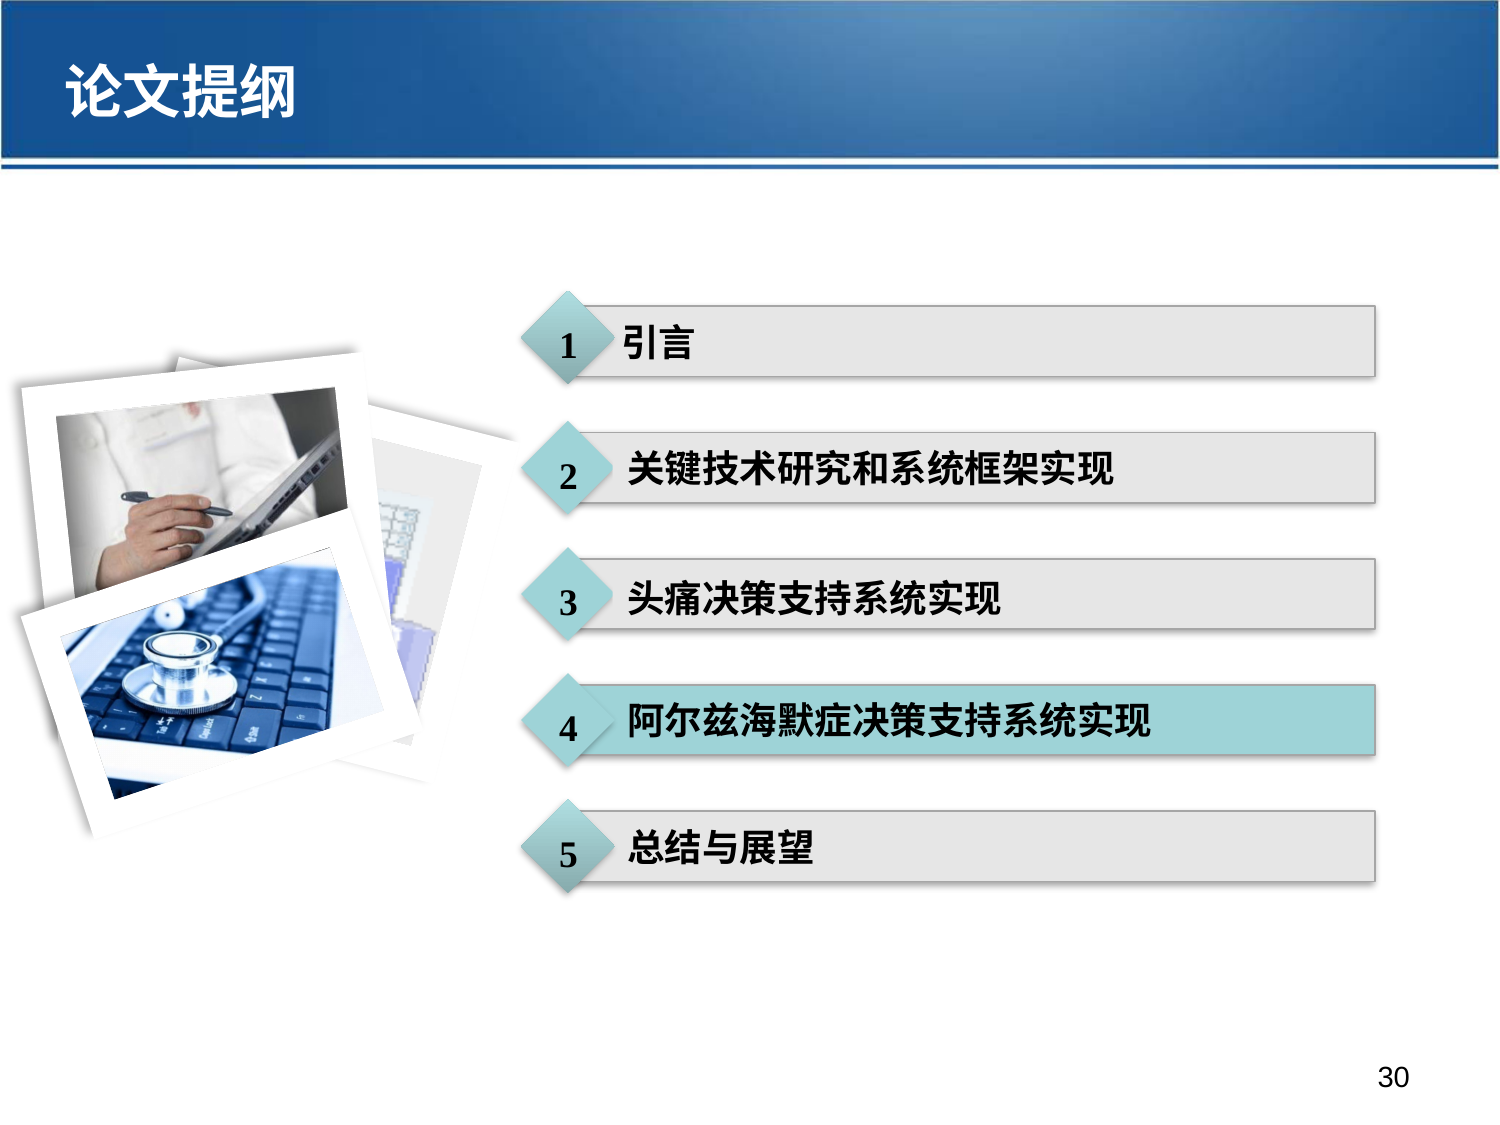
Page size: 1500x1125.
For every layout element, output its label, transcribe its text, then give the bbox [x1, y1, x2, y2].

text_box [520, 672, 1376, 768]
picture [0, 0, 1500, 1125]
text_box 1 [521, 290, 615, 385]
text_box 引言 [606, 311, 712, 371]
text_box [520, 546, 1376, 642]
slide_number 30 [1074, 1051, 1426, 1125]
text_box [520, 799, 1376, 894]
text_box [585, 305, 1376, 377]
text_box 论文提纲 [49, 47, 1329, 133]
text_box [520, 420, 1376, 515]
